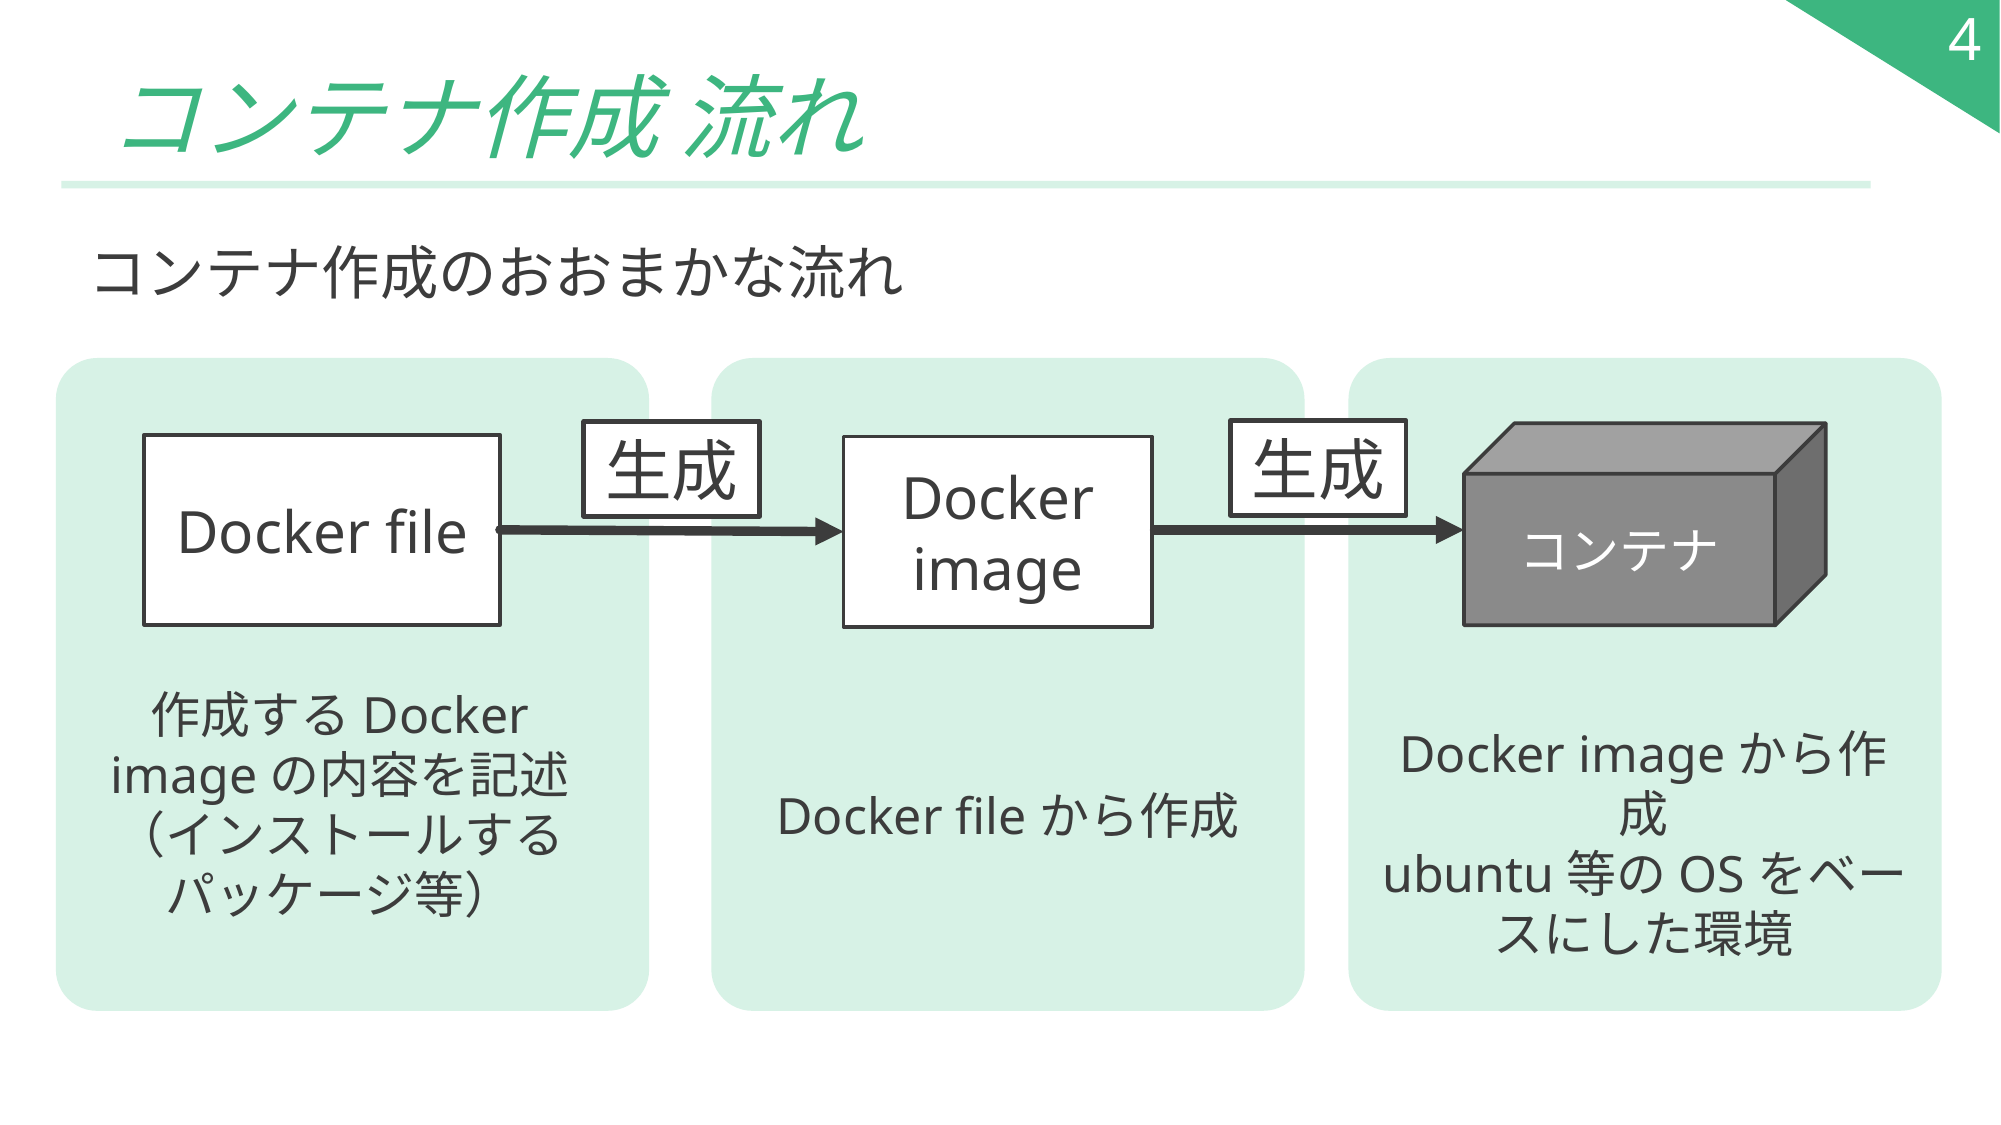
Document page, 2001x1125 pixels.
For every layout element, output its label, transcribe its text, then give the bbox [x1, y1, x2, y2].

text_box Docker file [142, 433, 502, 627]
slide_number 4 [1714, 11, 1997, 72]
text_box コンテナ [1462, 421, 1828, 628]
text_box [709, 538, 1307, 1013]
text_box [709, 356, 1307, 528]
text_box 生成 [583, 421, 760, 517]
text_box Docker image [842, 435, 1154, 629]
text_box 作成するDocker imageの内容を記述 （インストールするパッケージ等） [58, 675, 622, 931]
text_box [1471, 426, 1819, 471]
text_box Docker imageから作成 ubuntu等のOSをベースにした環境 [1366, 714, 1921, 970]
text_box [1346, 356, 1944, 1013]
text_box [499, 529, 845, 533]
list コンテナ作成のおおまかな流れ [73, 194, 1883, 332]
text_box Docker fileから作成 [731, 776, 1285, 852]
title コンテナ作成 流れ [93, 44, 1904, 178]
text_box [54, 356, 651, 1013]
text_box 生成 [1230, 420, 1407, 516]
